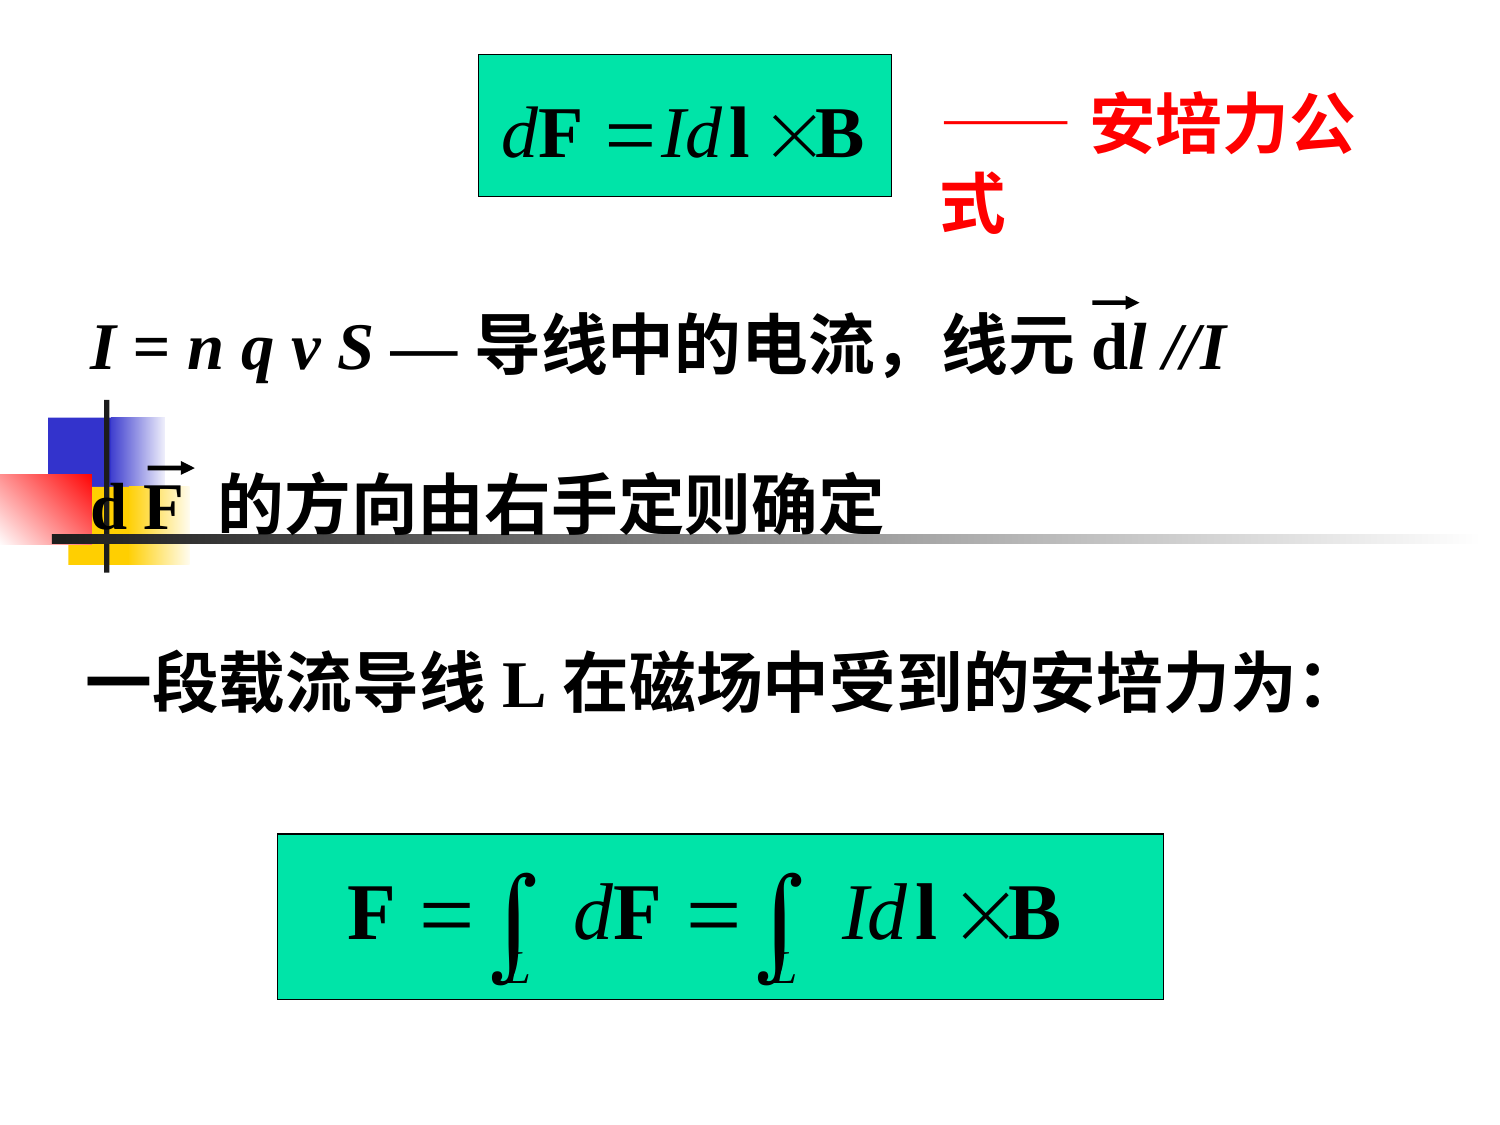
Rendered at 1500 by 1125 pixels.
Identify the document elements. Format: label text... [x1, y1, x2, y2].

text_box ——安培力公式 [924, 74, 1424, 250]
text_box [277, 834, 1164, 1000]
subtitle 一段载流导线L在磁场中受到的安培力为： [41, 633, 1424, 740]
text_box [489, 77, 879, 176]
text_box [478, 54, 892, 197]
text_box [336, 845, 1075, 1001]
text_box [147, 461, 195, 475]
text_box [1092, 296, 1140, 309]
title I = n q v S —导线中的电流，线元dl //I d F 的方向由右手定则确定 [75, 278, 1438, 550]
